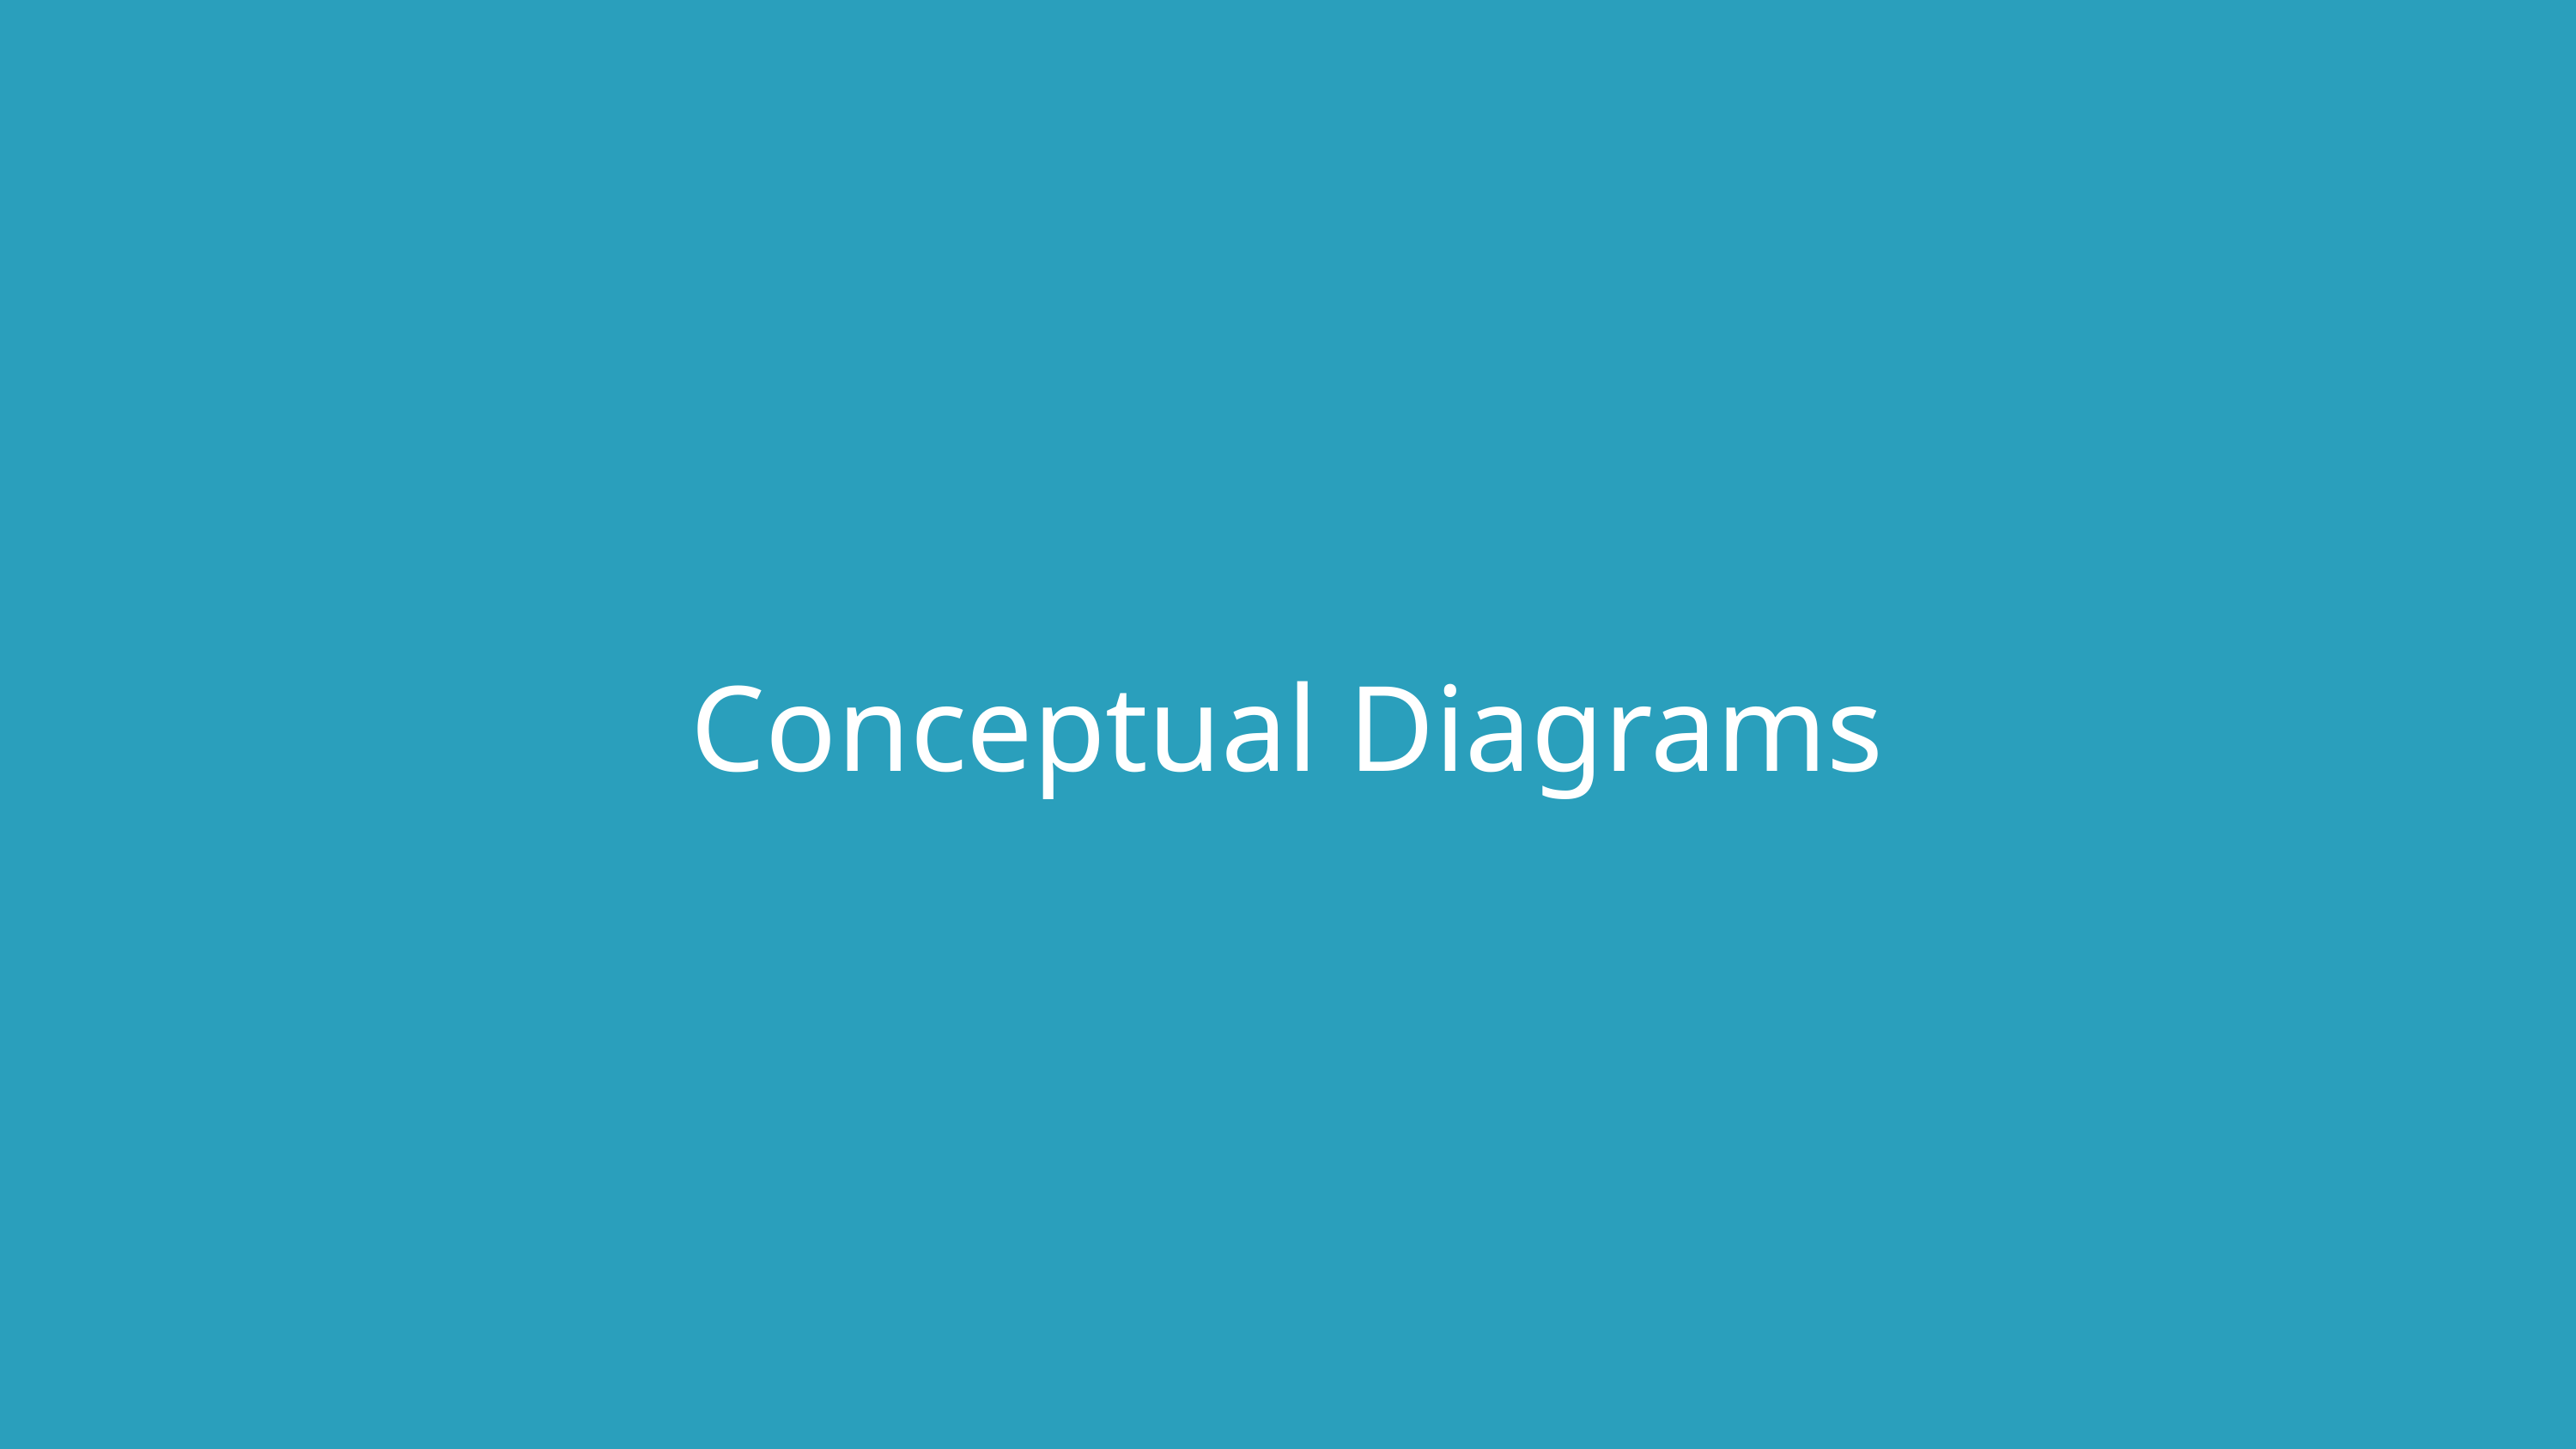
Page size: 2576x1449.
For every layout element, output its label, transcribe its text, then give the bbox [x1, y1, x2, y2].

title Conceptual Diagrams [449, 246, 2127, 1203]
